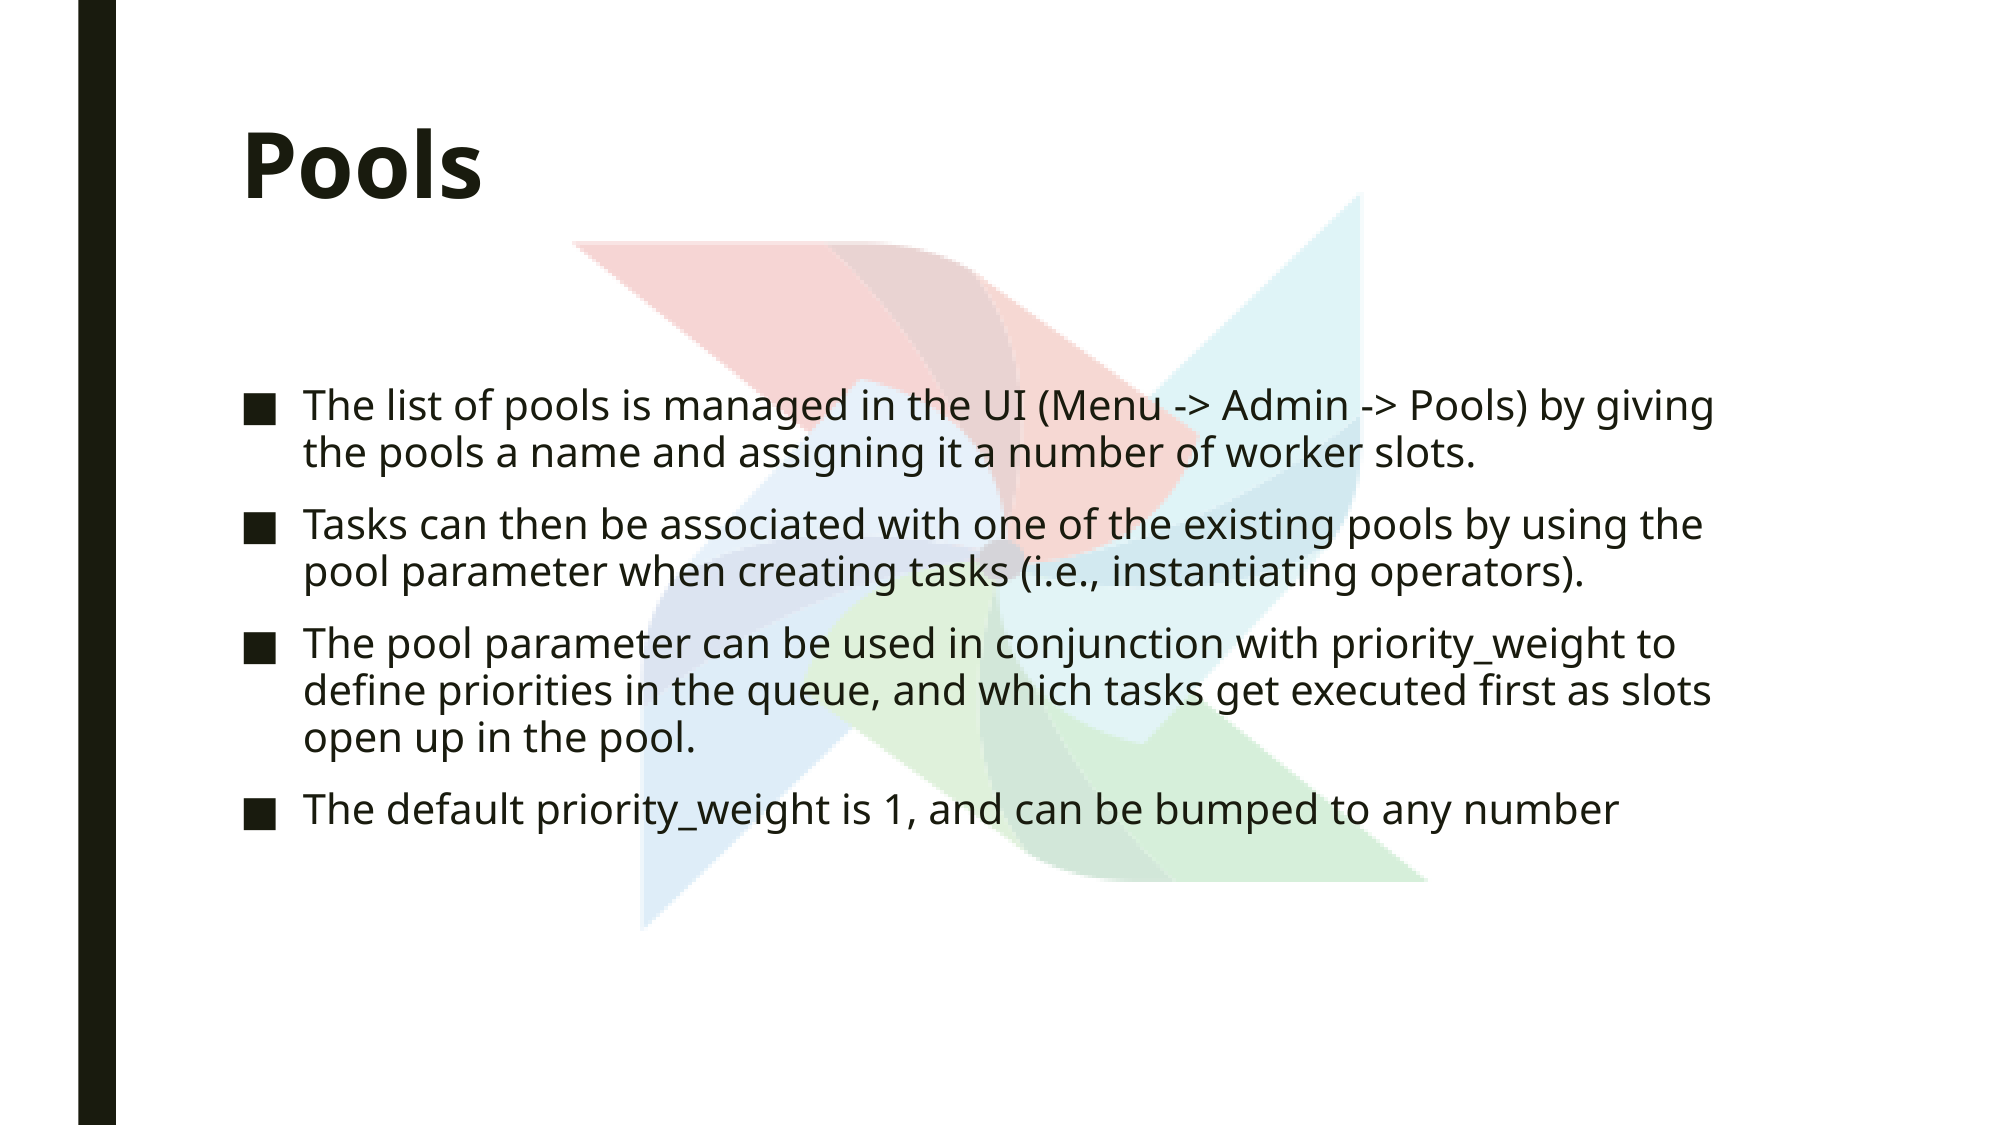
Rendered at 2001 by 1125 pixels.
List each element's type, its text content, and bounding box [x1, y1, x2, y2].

list The list of pools is managed in the UI (Menu -> Admin -> Pools) by giving the pools a name and assigning it a number of worker slots. Tasks can then be associated with one of the existing pools by using the pool parameter when creating tasks (i.e., instantiating operators). The pool parameter can be used in conjunction with priority_weight to define priorities in the queue, and which tasks get executed first as slots open up in the pool. The default priority_weight is 1, and can be bumped to any number [225, 375, 1800, 963]
title Pools [225, 112, 1800, 357]
